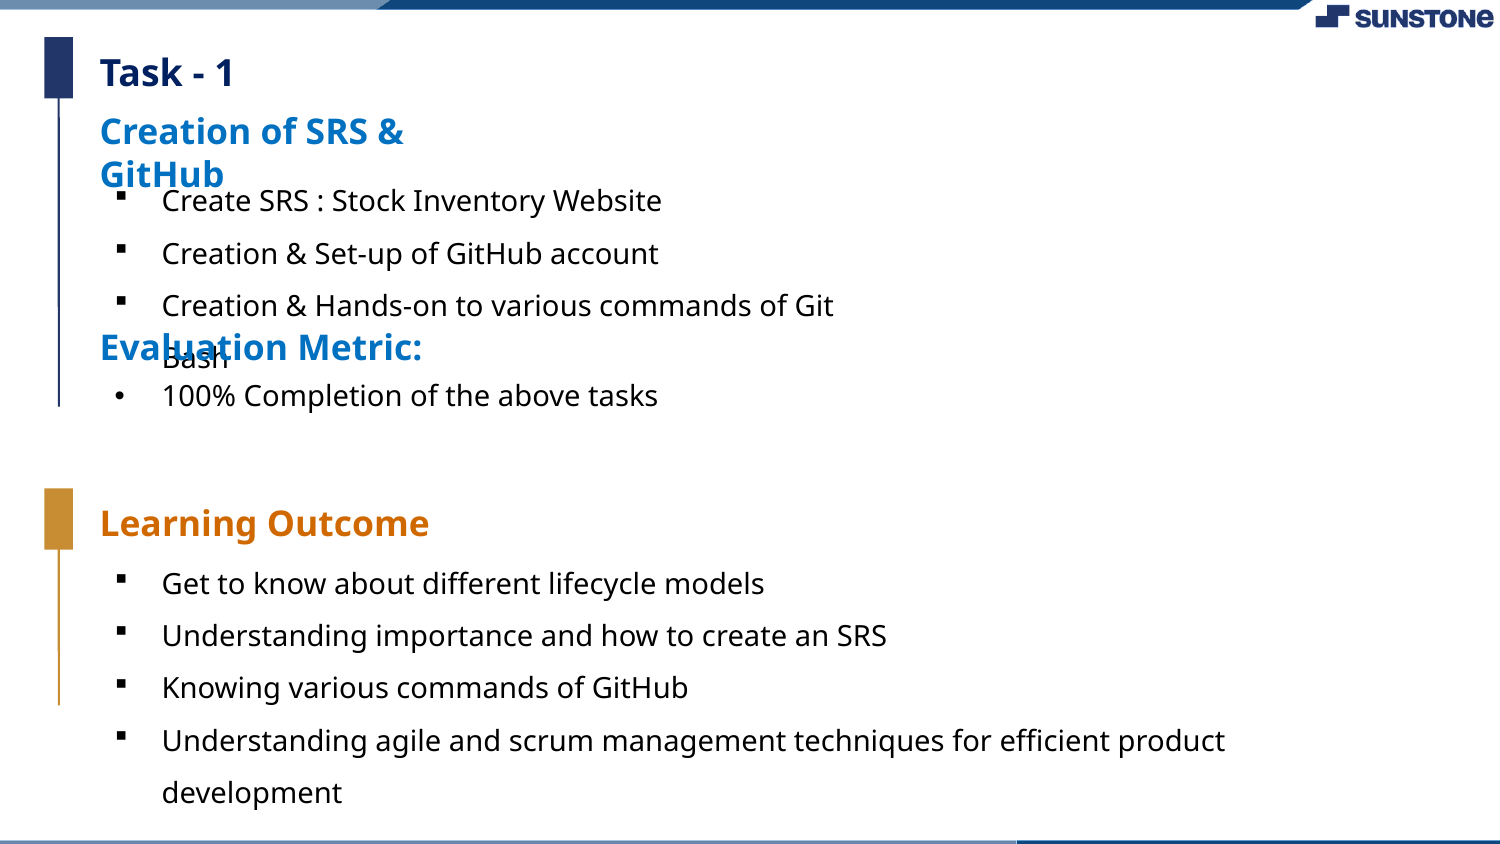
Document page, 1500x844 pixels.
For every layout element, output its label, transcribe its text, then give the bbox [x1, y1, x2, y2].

text_box Creation of SRS & GitHub [84, 102, 544, 202]
text_box 100% Completion of the above tasks [99, 370, 681, 421]
text_box Task - 1 [84, 41, 423, 101]
text_box Learning Outcome [84, 493, 456, 551]
picture [0, 0, 1500, 844]
text_box Create SRS : Stock Inventory Website Creation & Set-up of GitHub account Creation & Hands-on to various commands of Git Bash [99, 157, 918, 383]
text_box Evaluation Metric: [84, 317, 544, 376]
text_box Get to know about different lifecycle models Understanding importance and how to create an SRS Knowing various commands of GitHub Understanding agile and scrum management techniques for efficient product development [99, 540, 1377, 818]
